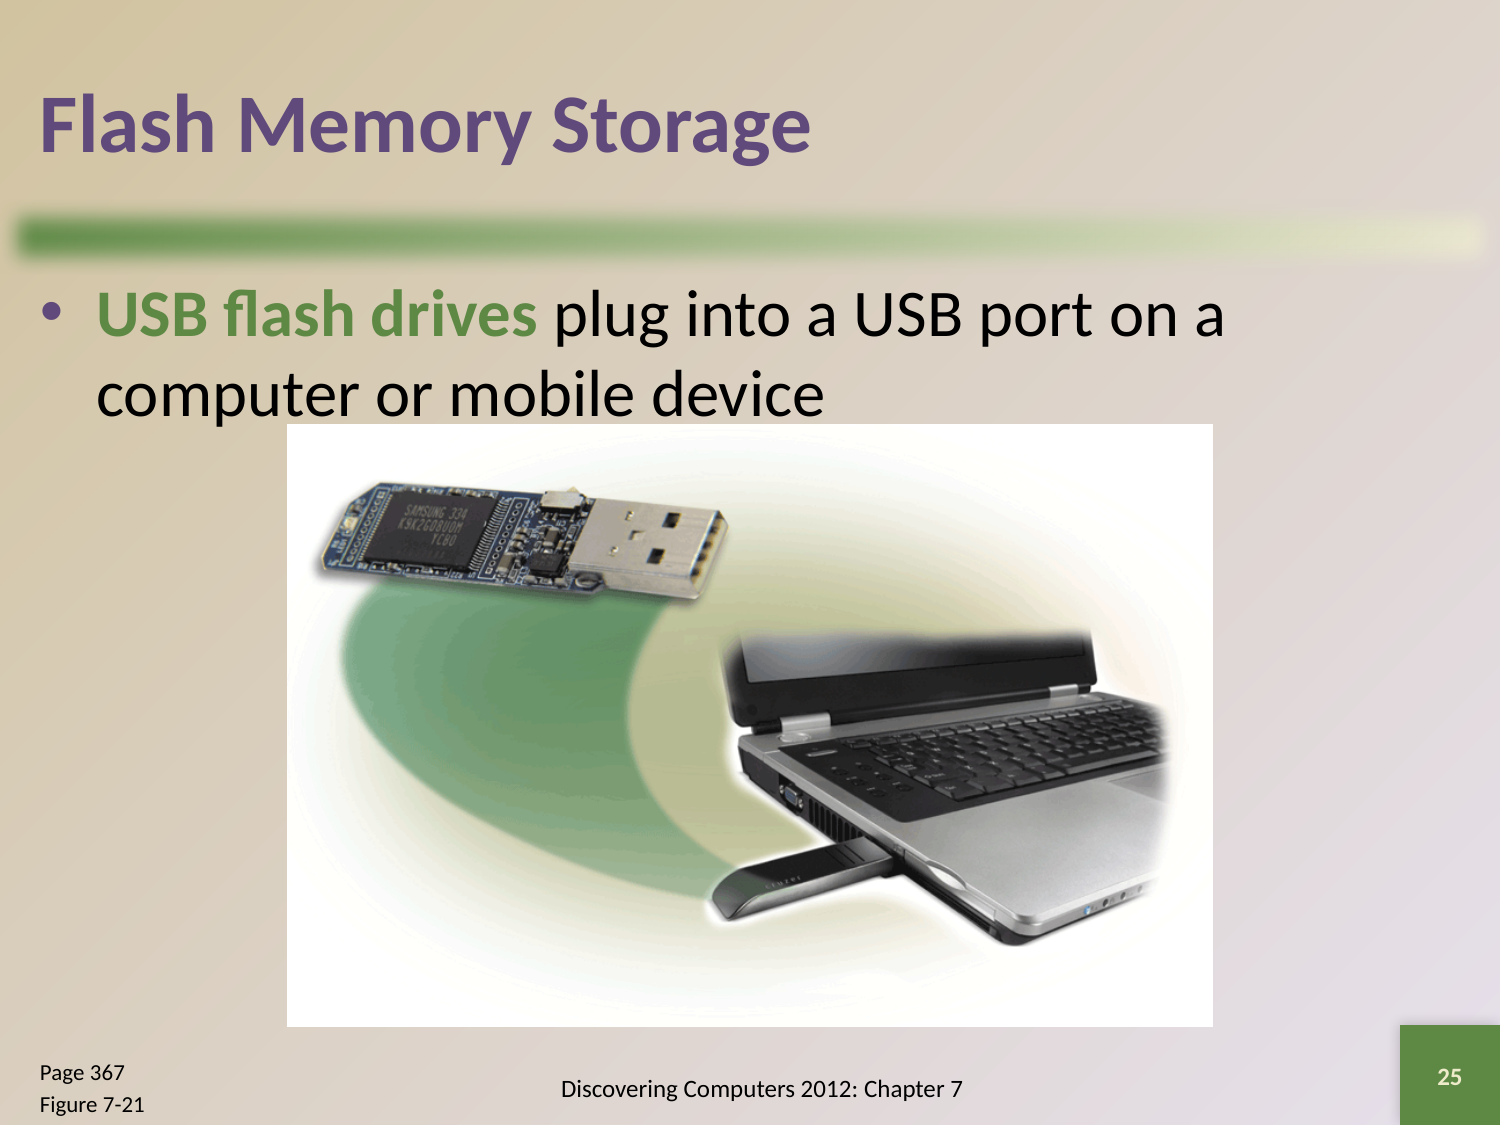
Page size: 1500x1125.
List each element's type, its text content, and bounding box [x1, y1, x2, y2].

picture [287, 424, 1213, 1027]
list Page 367 Figure 7-21 [24, 1050, 300, 1125]
footer Discovering Computers 2012: Chapter 7 [450, 1050, 1075, 1125]
slide_number 25 [1400, 1025, 1500, 1125]
list USB flash drives plug into a USB port on a computer or mobile device [24, 262, 1475, 1025]
title Flash Memory Storage [24, 24, 1475, 213]
